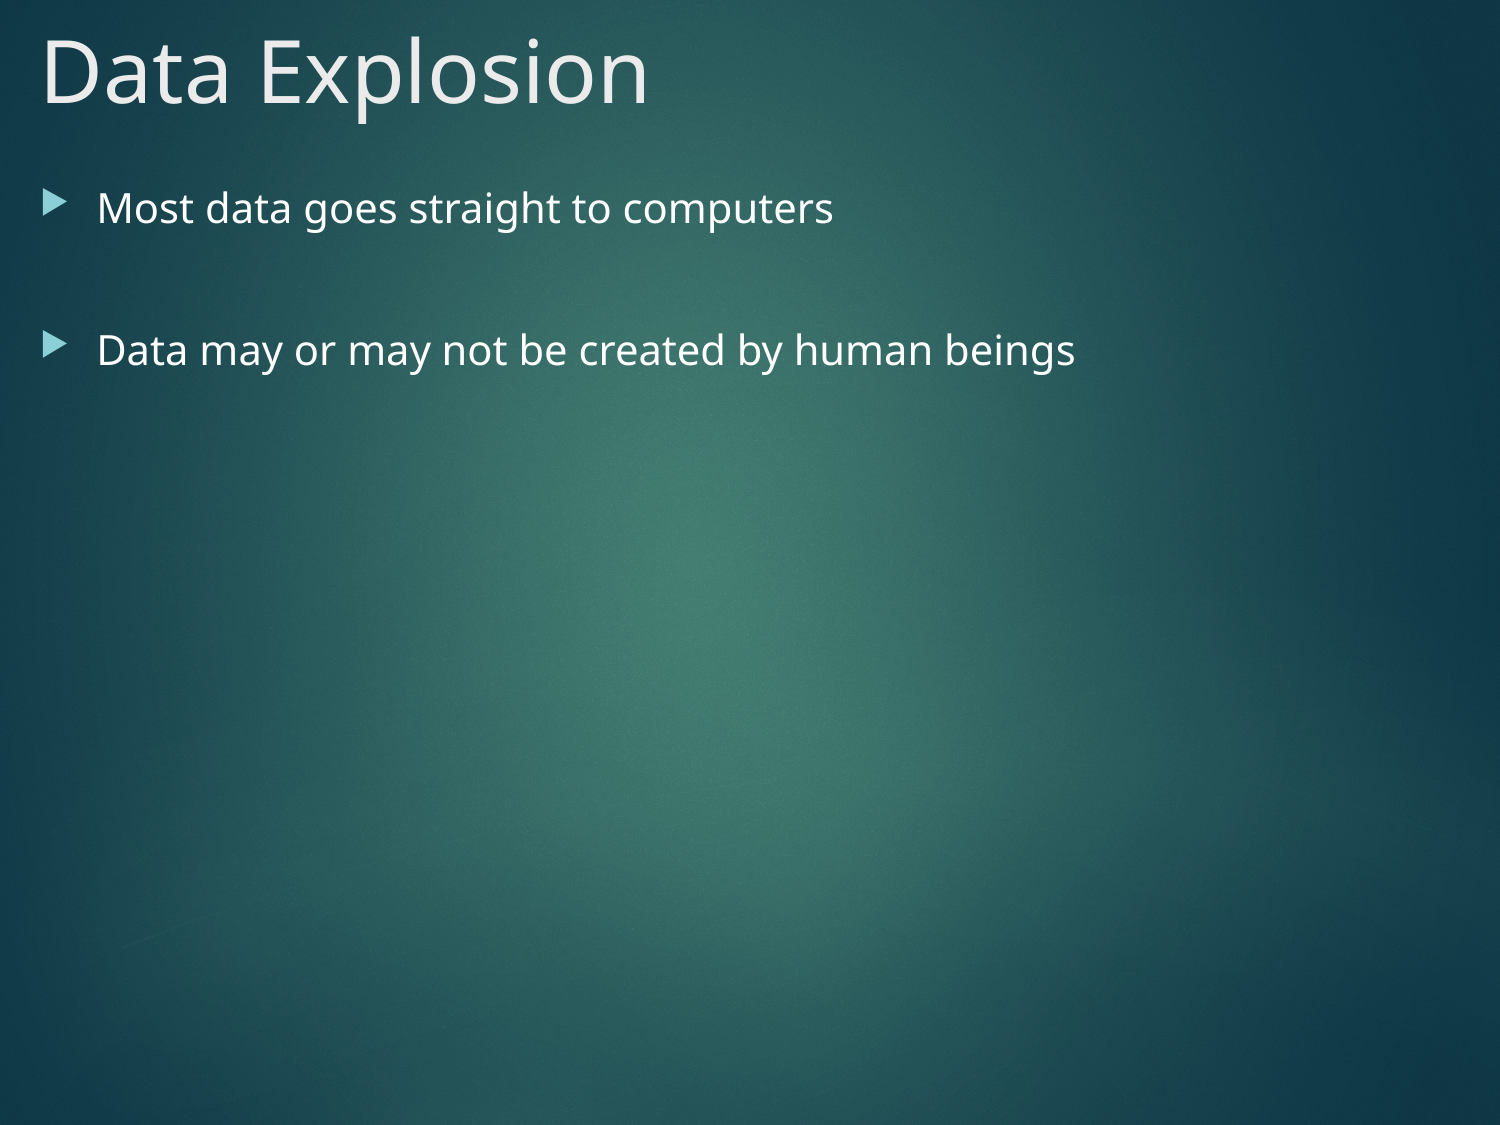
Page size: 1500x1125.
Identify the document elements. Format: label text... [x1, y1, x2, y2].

list Most data goes straight to computers Data may or may not be created by human beings [24, 174, 1475, 1075]
title Data Explosion [24, 8, 1475, 150]
